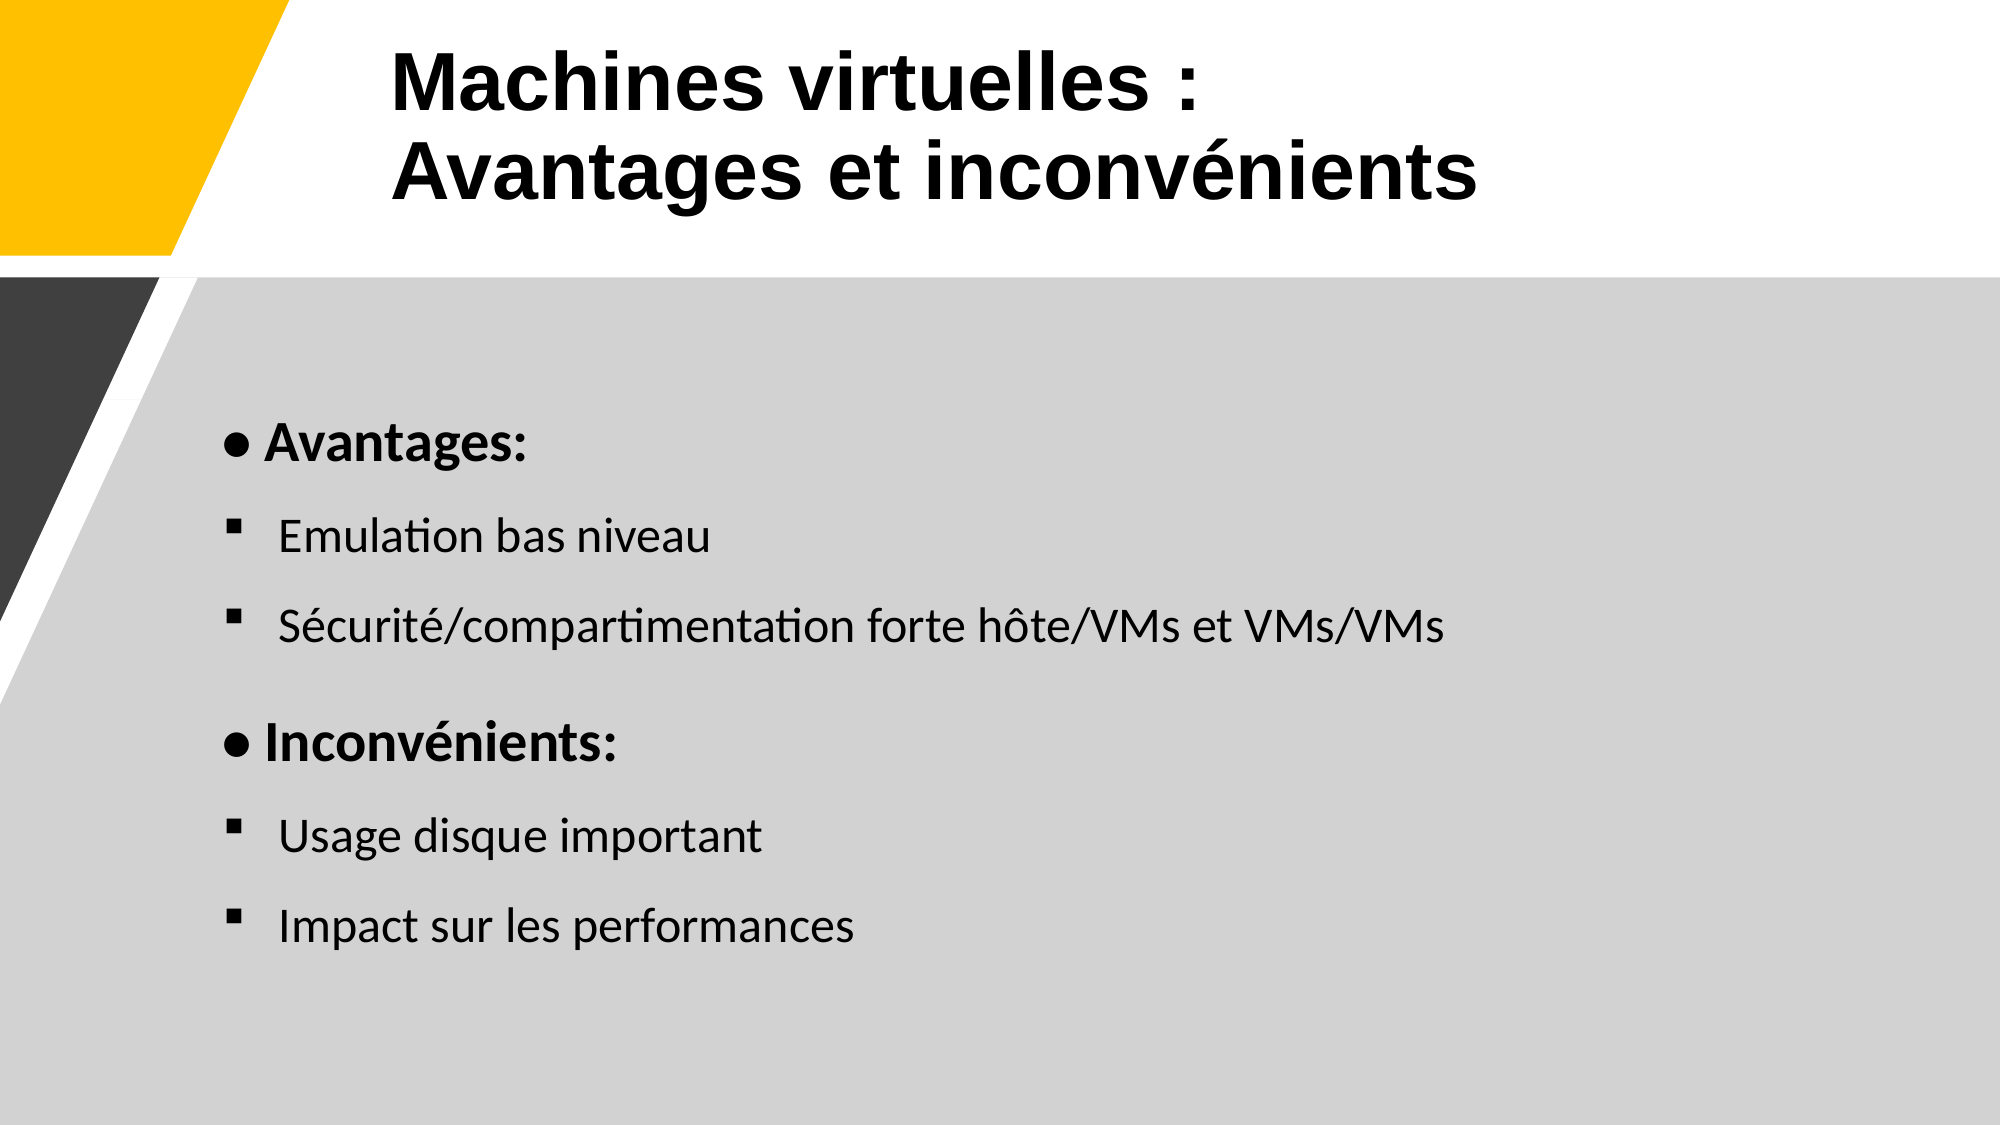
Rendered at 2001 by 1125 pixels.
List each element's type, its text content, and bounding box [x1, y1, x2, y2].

text_box [0, 276, 162, 622]
title Machines virtuelles : Avantages et inconvénients [375, 30, 1912, 226]
text_box [0, 276, 2000, 1125]
text_box • Avantages: Emulation bas niveau Sécurité/compartimentation forte hôte/VMs et VMs/VMs • Inconvénients: Usage disque important Impact sur les performances [207, 395, 1847, 961]
text_box [0, 0, 291, 257]
